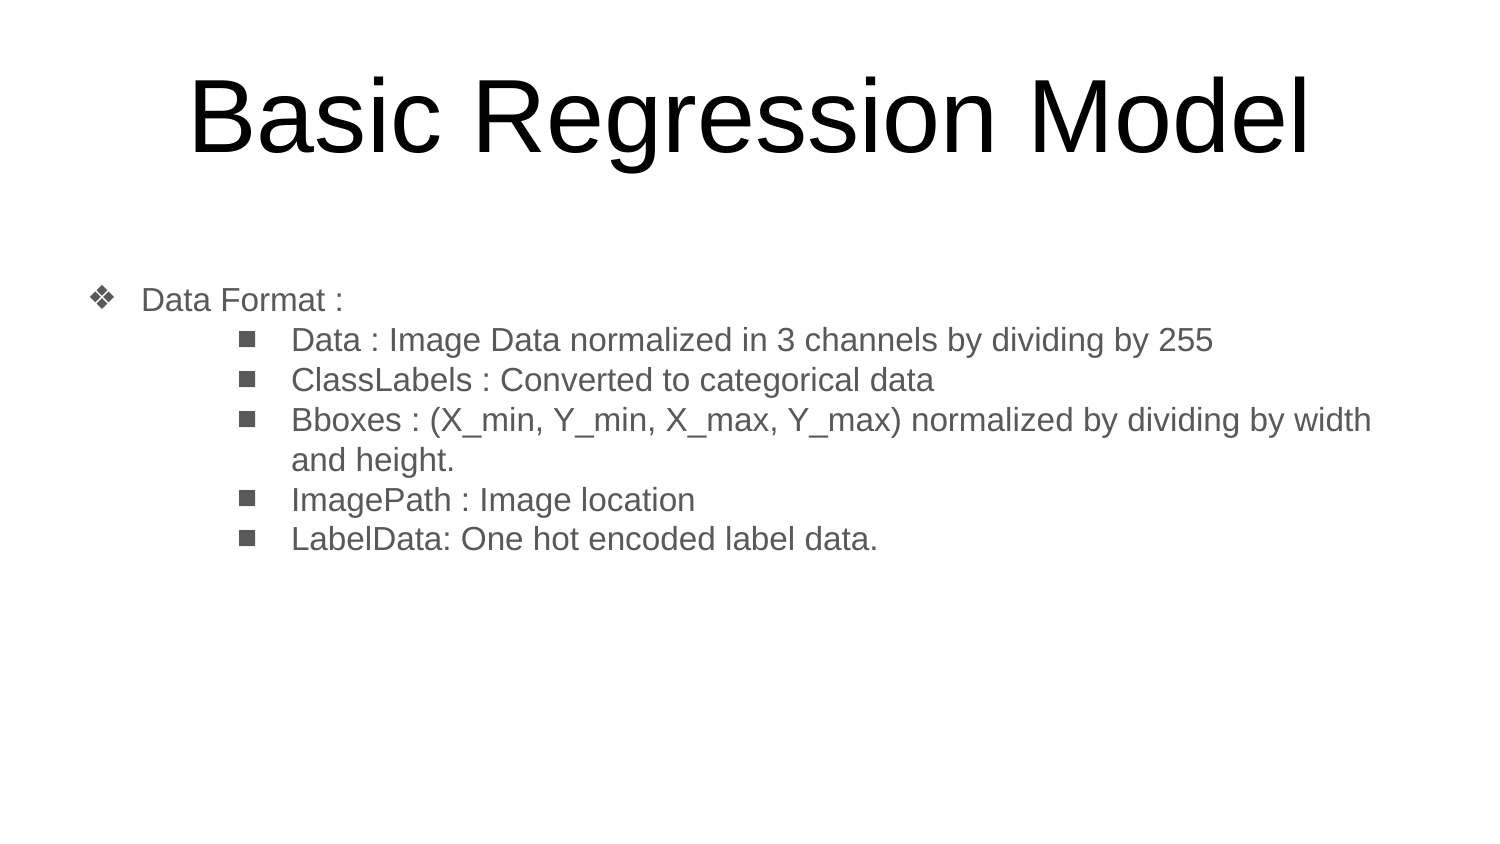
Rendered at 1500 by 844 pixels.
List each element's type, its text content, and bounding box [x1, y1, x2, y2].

title Basic Regression Model [51, 33, 1449, 189]
subtitle Data Format : Data : Image Data normalized in 3 channels by dividing by 255 ClassLabels : Converted to categorical data Bboxes : (X_min, Y_min, X_max, Y_max) normalized by dividing by width and height. ImagePath : Image location LabelData: One hot encoded label data. [51, 263, 1449, 642]
